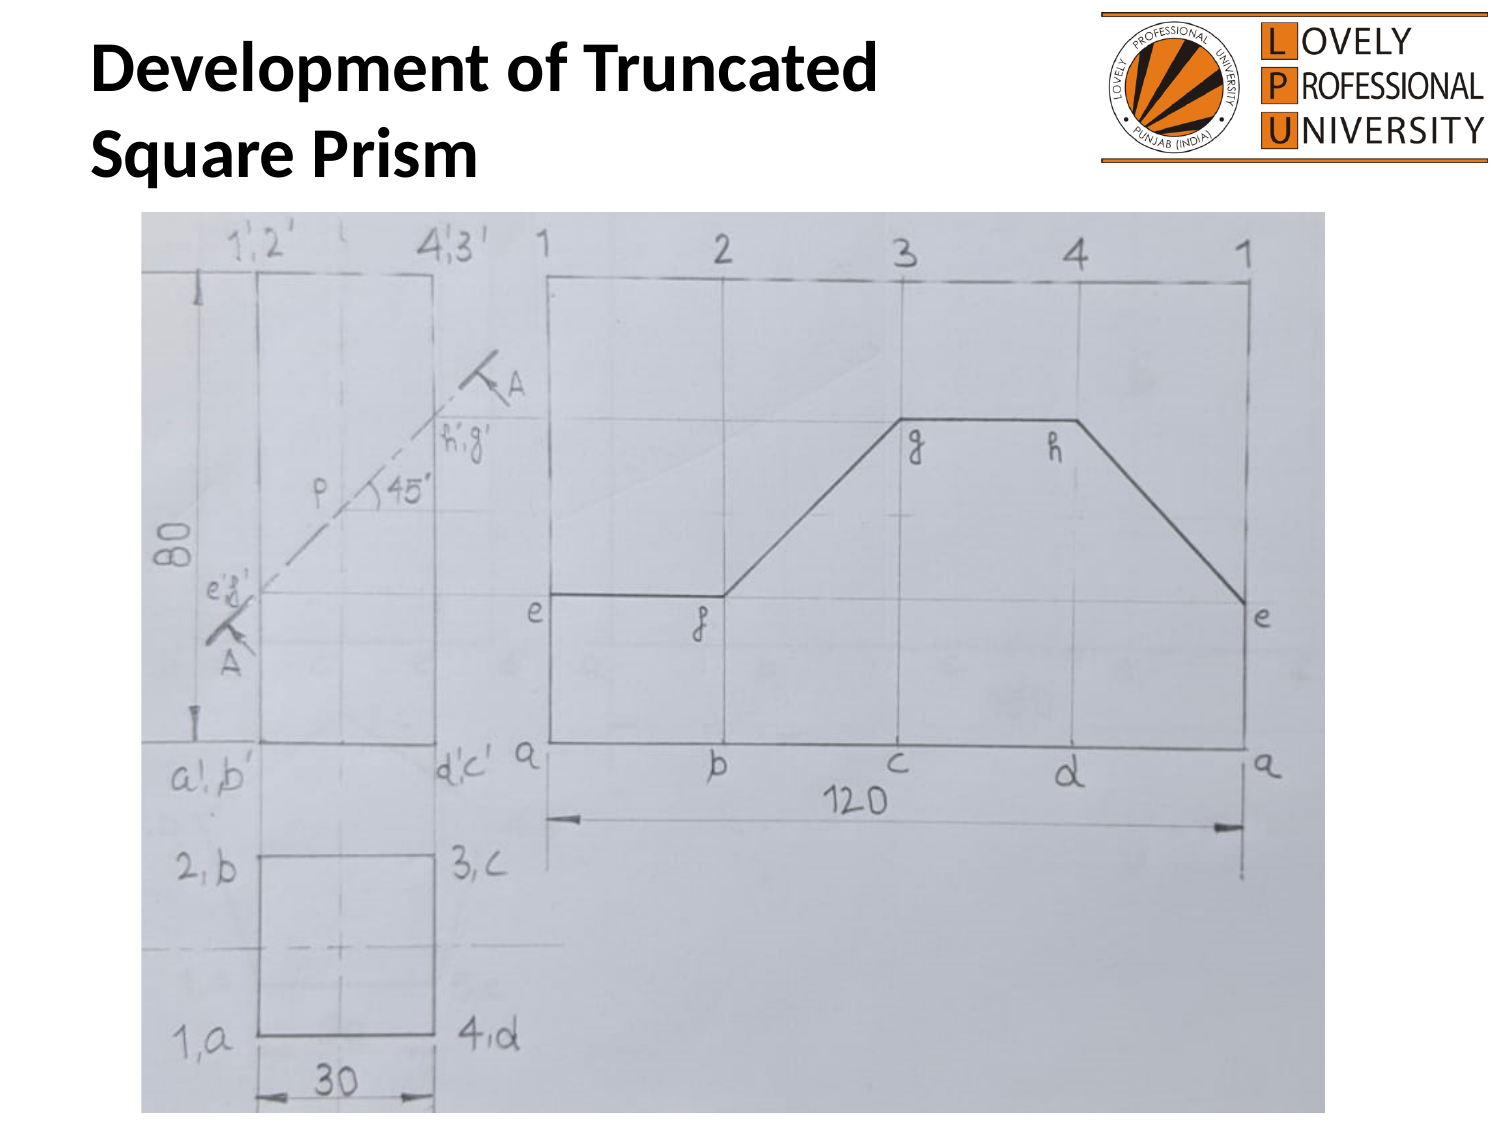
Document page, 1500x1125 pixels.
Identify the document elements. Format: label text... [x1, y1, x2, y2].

picture [140, 212, 1326, 1113]
title Development of Truncated Square Prism [75, 12, 1425, 200]
picture [1100, 12, 1488, 163]
